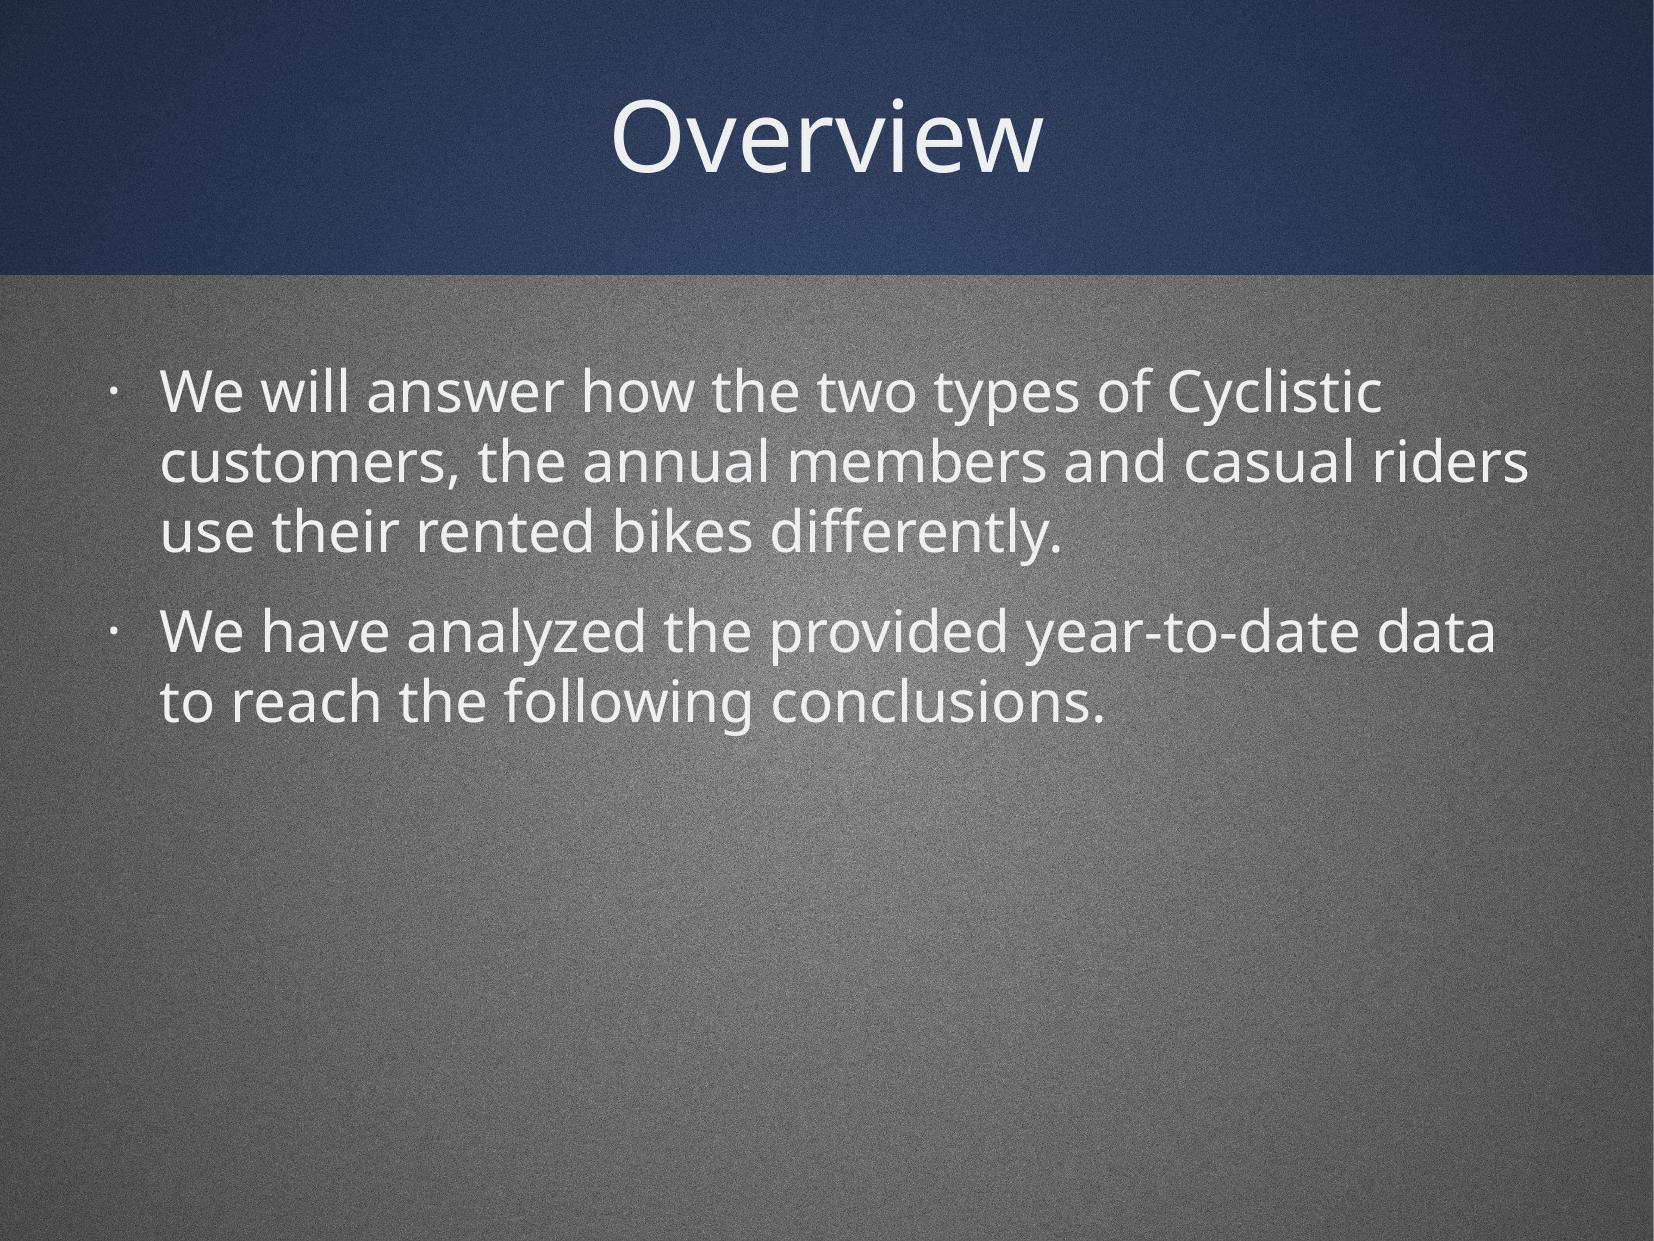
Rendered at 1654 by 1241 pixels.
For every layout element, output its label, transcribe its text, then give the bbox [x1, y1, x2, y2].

title Overview [88, 29, 1565, 237]
list We will answer how the two types of Cyclistic customers, the annual members and casual riders use their rented bikes differently. We have analyzed the provided year-to-date data to reach the following conclusions. [88, 354, 1565, 1063]
picture [0, 0, 1654, 1241]
